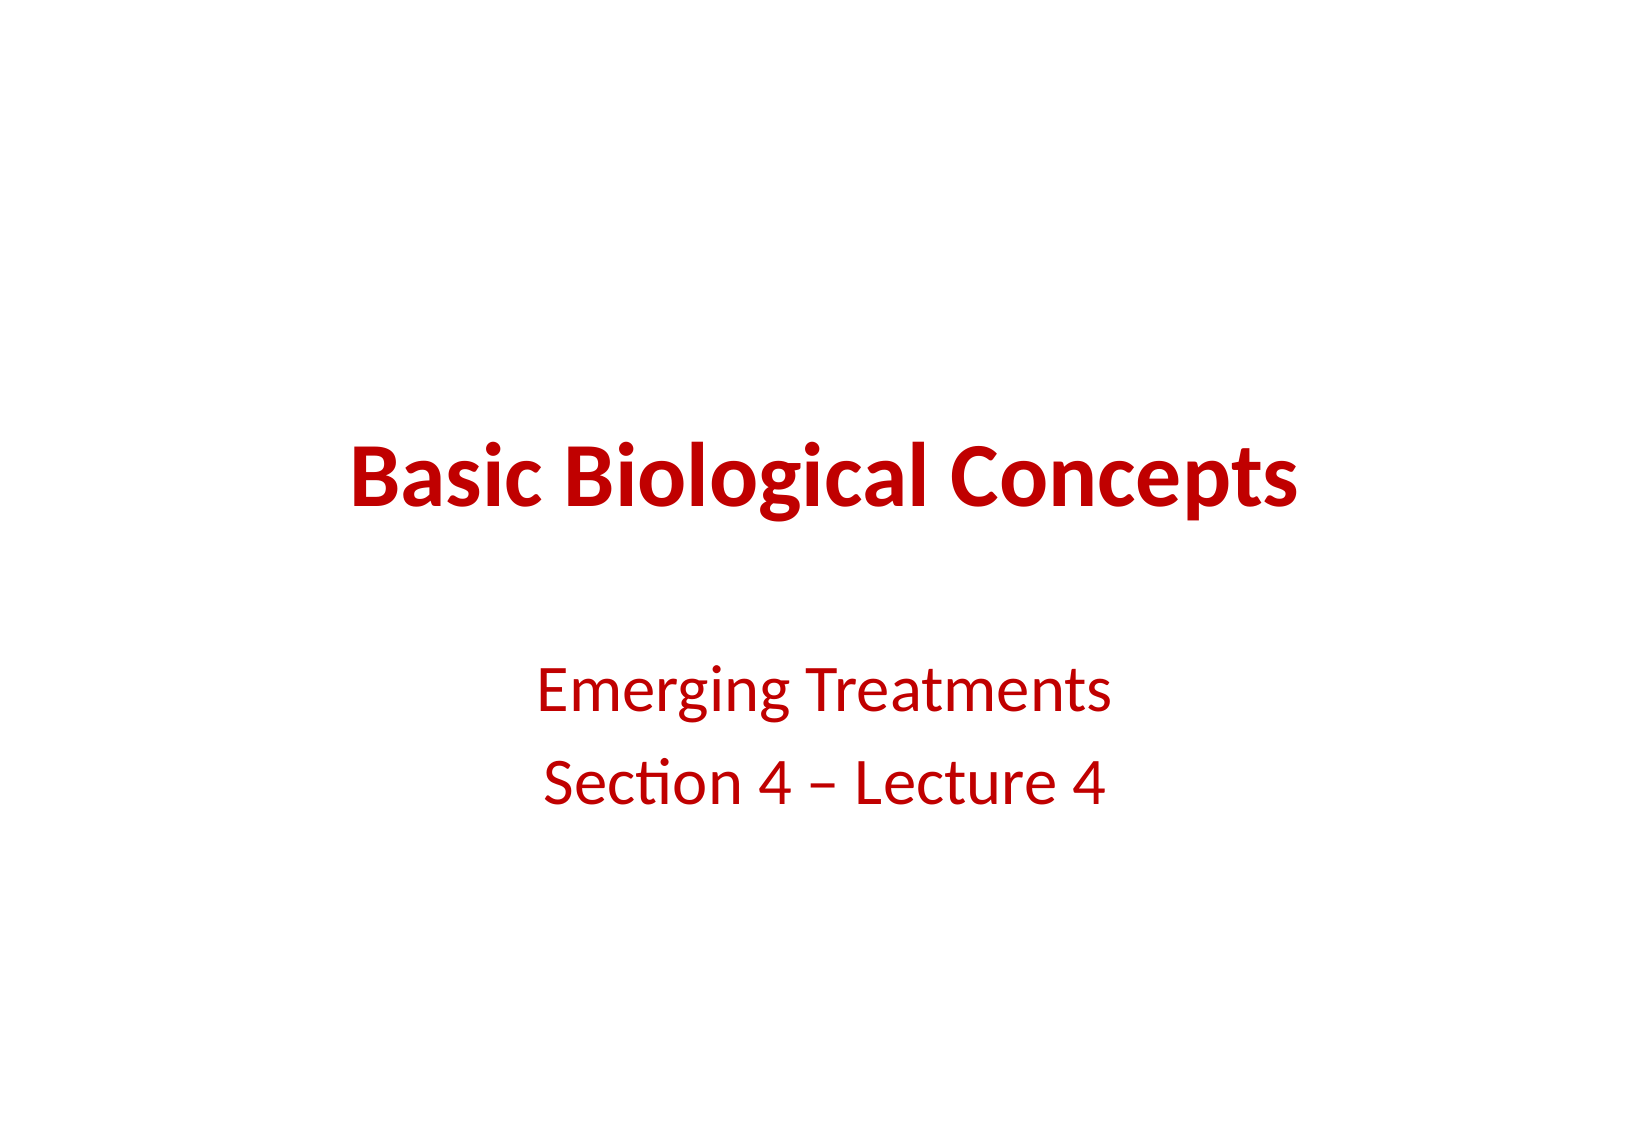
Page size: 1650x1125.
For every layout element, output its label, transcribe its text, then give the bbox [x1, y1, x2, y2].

title Basic Biological Concepts [123, 349, 1527, 591]
subtitle Emerging Treatments Section 4 – Lecture 4 [247, 637, 1403, 925]
